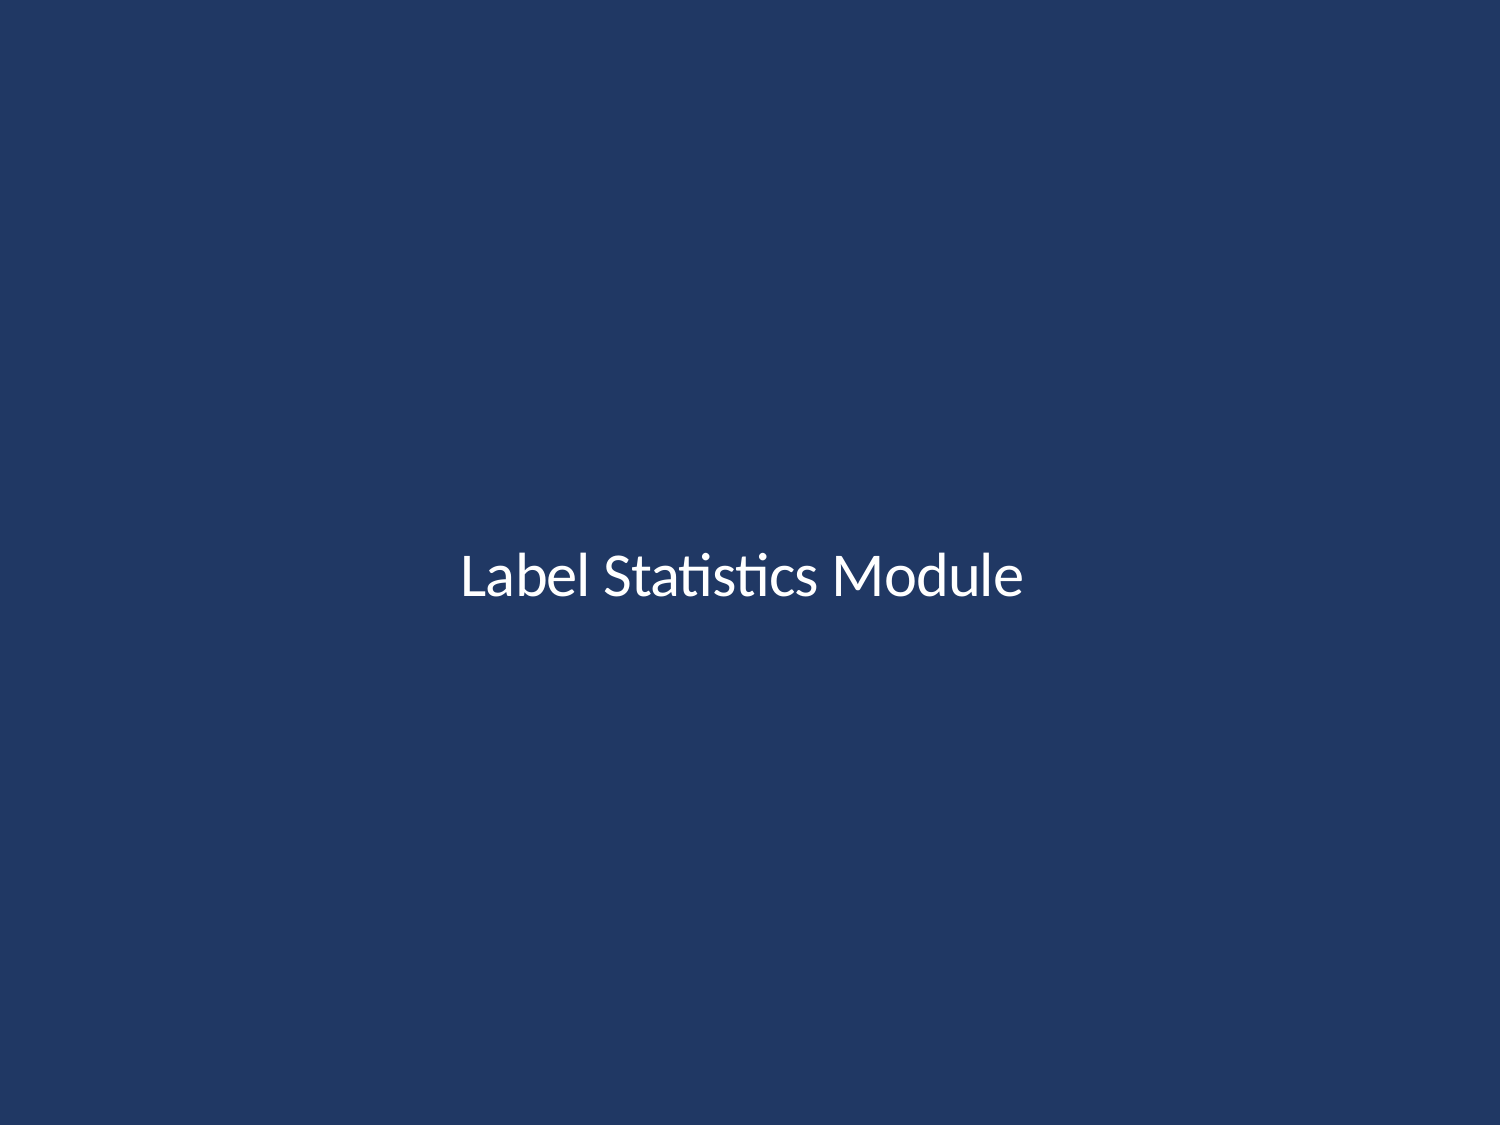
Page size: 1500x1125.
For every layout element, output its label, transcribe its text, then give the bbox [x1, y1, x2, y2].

title Label Statistics Module [0, 520, 1500, 708]
